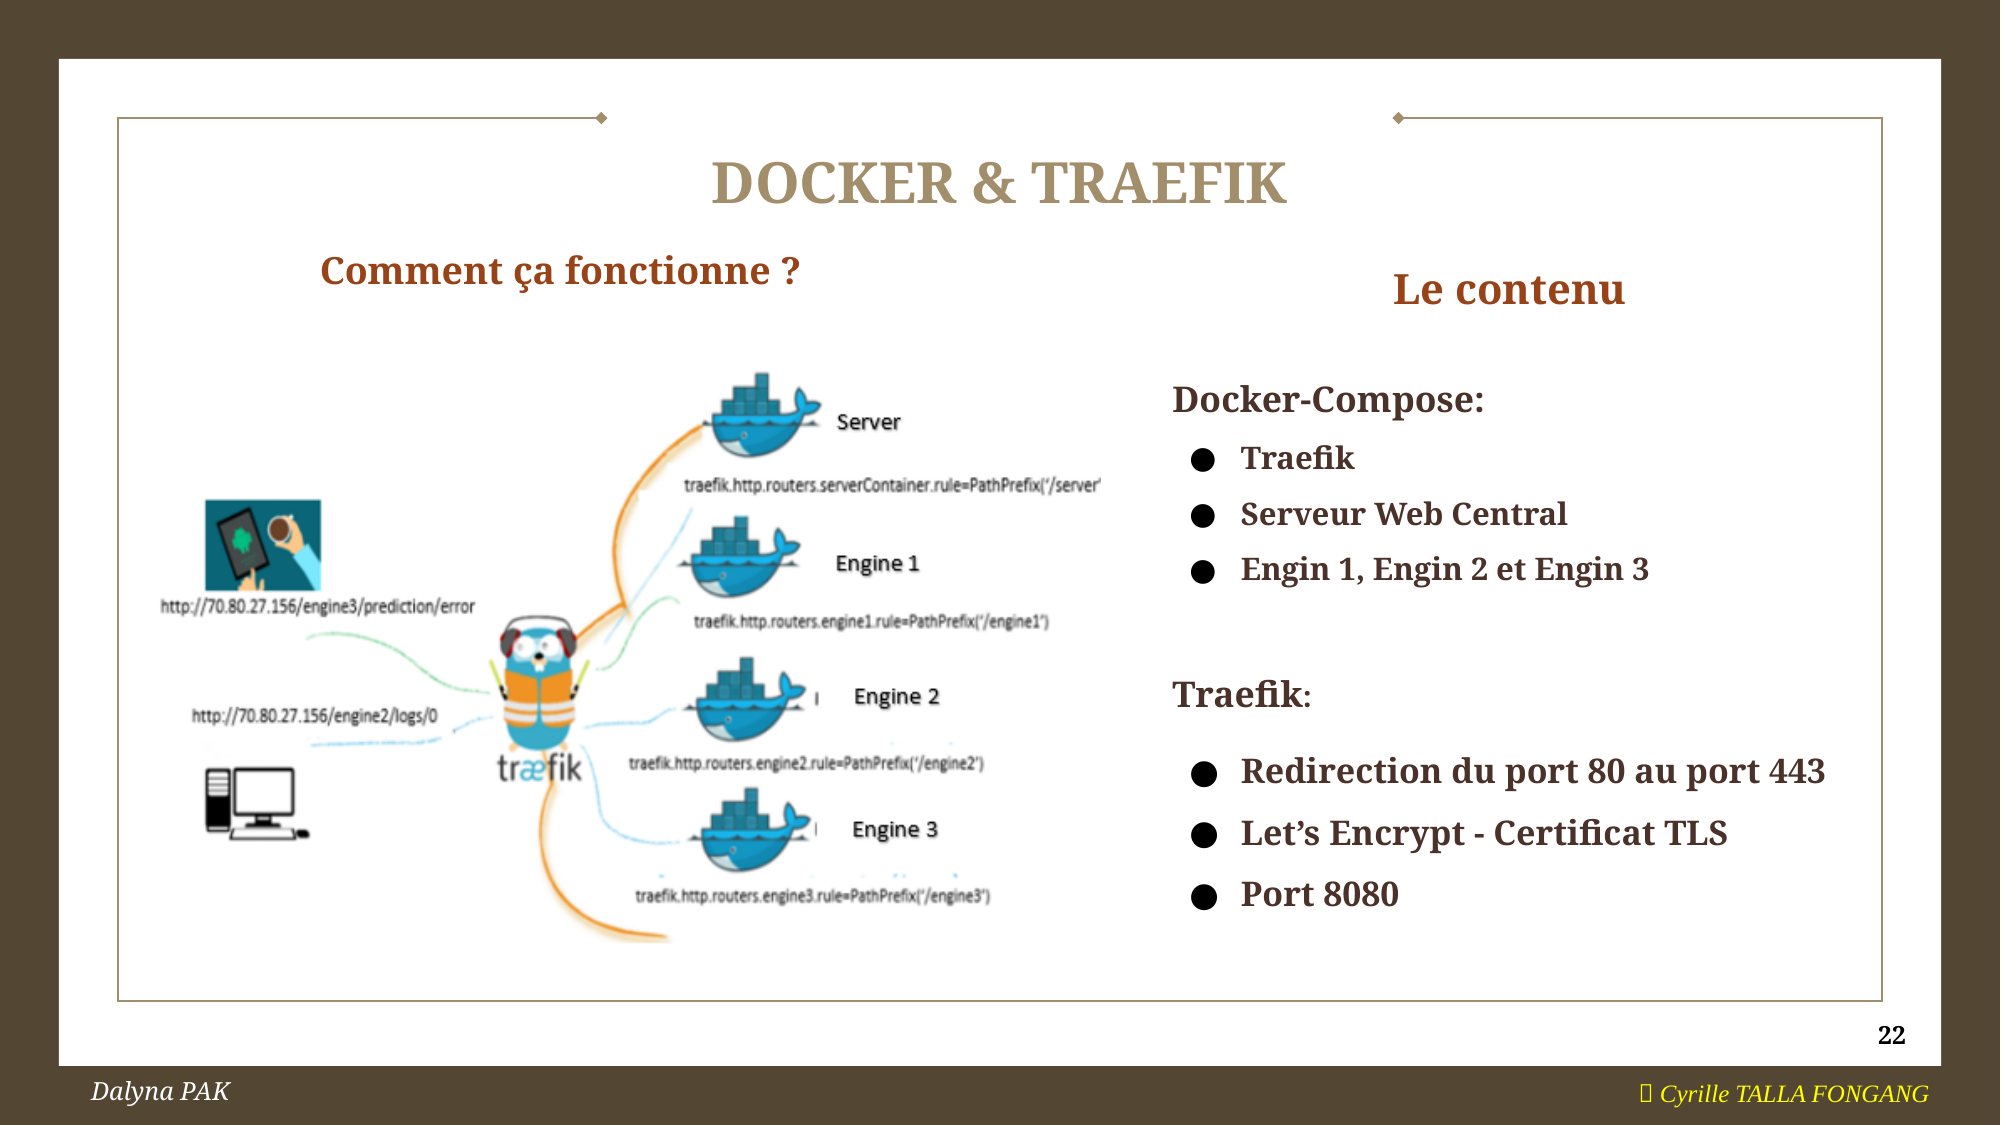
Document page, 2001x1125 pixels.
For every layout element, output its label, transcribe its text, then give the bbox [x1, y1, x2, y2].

title DOCKER & TRAEFIK [137, 146, 1863, 224]
text_box Dalyna PAK [76, 1060, 343, 1116]
list Comment ça fonctionne ? [137, 244, 984, 301]
list Le contenu [1157, 244, 1863, 322]
picture [154, 368, 1101, 960]
list Docker-Compose: Traefik Serveur Web Central Engin 1, Engin 2 et Engin 3 Traefik: Redirection du port 80 au port 443 Let’s Encrypt - Certificat TLS Port 8080 [1157, 340, 1863, 932]
slide_number 22 [1471, 1023, 1922, 1048]
text_box  Cyrille TALLA FONGANG [1623, 1070, 1963, 1115]
